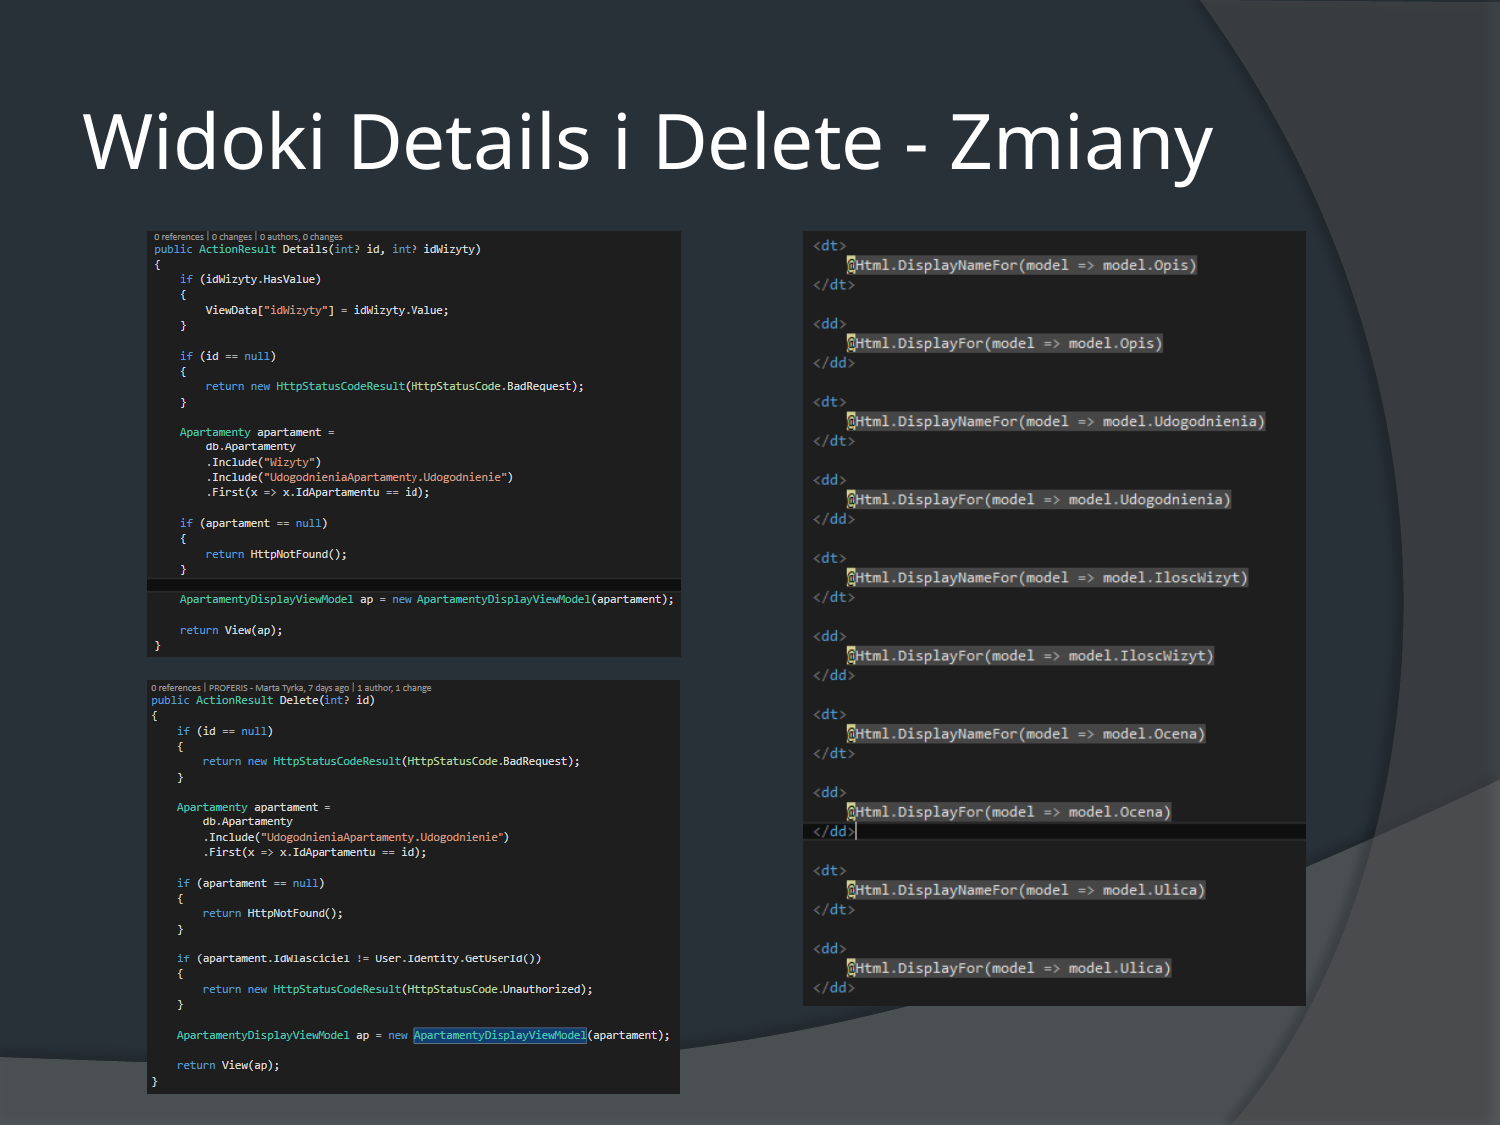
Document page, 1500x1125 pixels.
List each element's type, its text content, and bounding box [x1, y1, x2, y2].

title Widoki Details i Delete - Zmiany [75, 45, 1300, 233]
picture [147, 679, 680, 1095]
picture [802, 231, 1306, 1006]
picture [147, 231, 681, 658]
